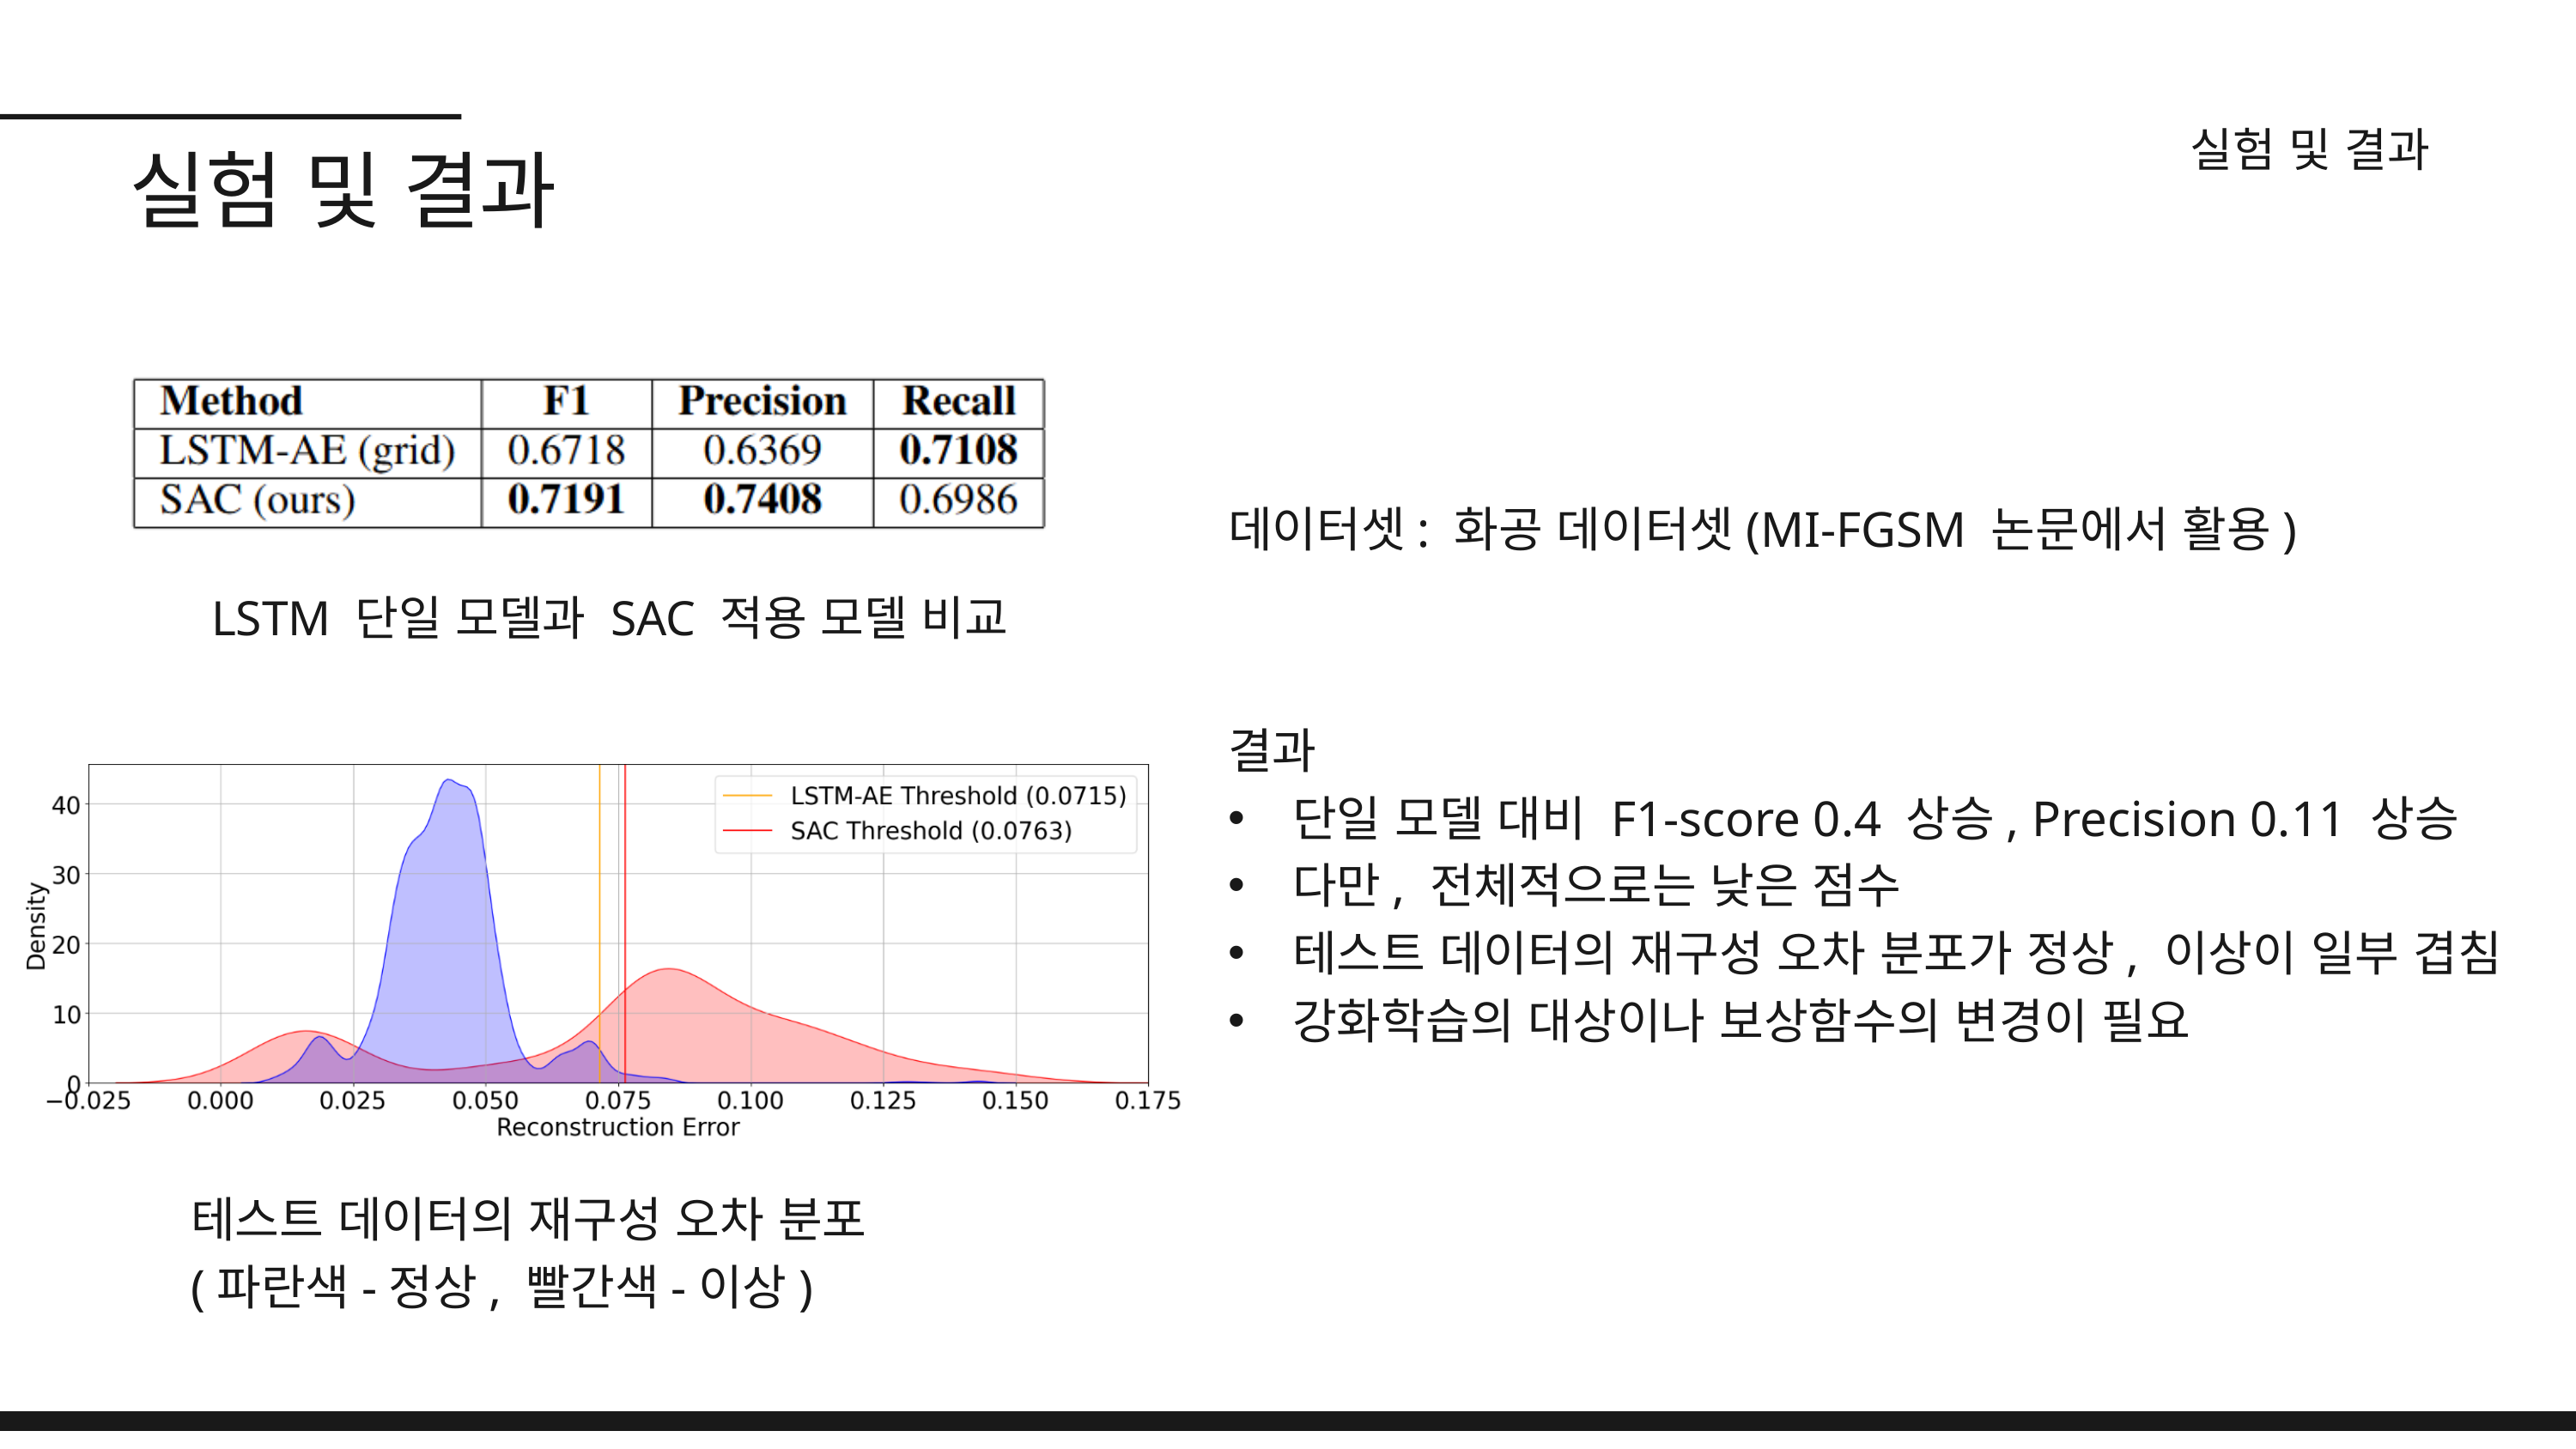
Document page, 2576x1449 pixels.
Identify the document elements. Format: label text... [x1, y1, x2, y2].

text_box 실험 및 결과 [1884, 111, 2432, 177]
picture [128, 367, 1051, 532]
text_box 실험 및 결과 [128, 121, 1428, 239]
text_box 데이터셋: 화공 데이터셋(MI-FGSM 논문에서 활용) [1227, 488, 2576, 624]
text_box 결과 단일 모델 대비 F1-score 0.4 상승, Precision 0.11 상승 다만, 전체적으로는 낮은 점수 테스트 데이터의 재구성 오차 분포가 정상, 이상이 일부 겹침 강화학습의 대상이나 보상함수의 변경이 필요 [1227, 710, 2576, 1049]
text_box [0, 1412, 2576, 1430]
text_box 테스트 데이터의 재구성 오차 분포 (파란색-정상, 빨간색-이상) [190, 1179, 1564, 1315]
picture [25, 763, 1188, 1146]
text_box LSTM 단일 모델과 SAC 적용 모델 비교 [211, 577, 1586, 646]
